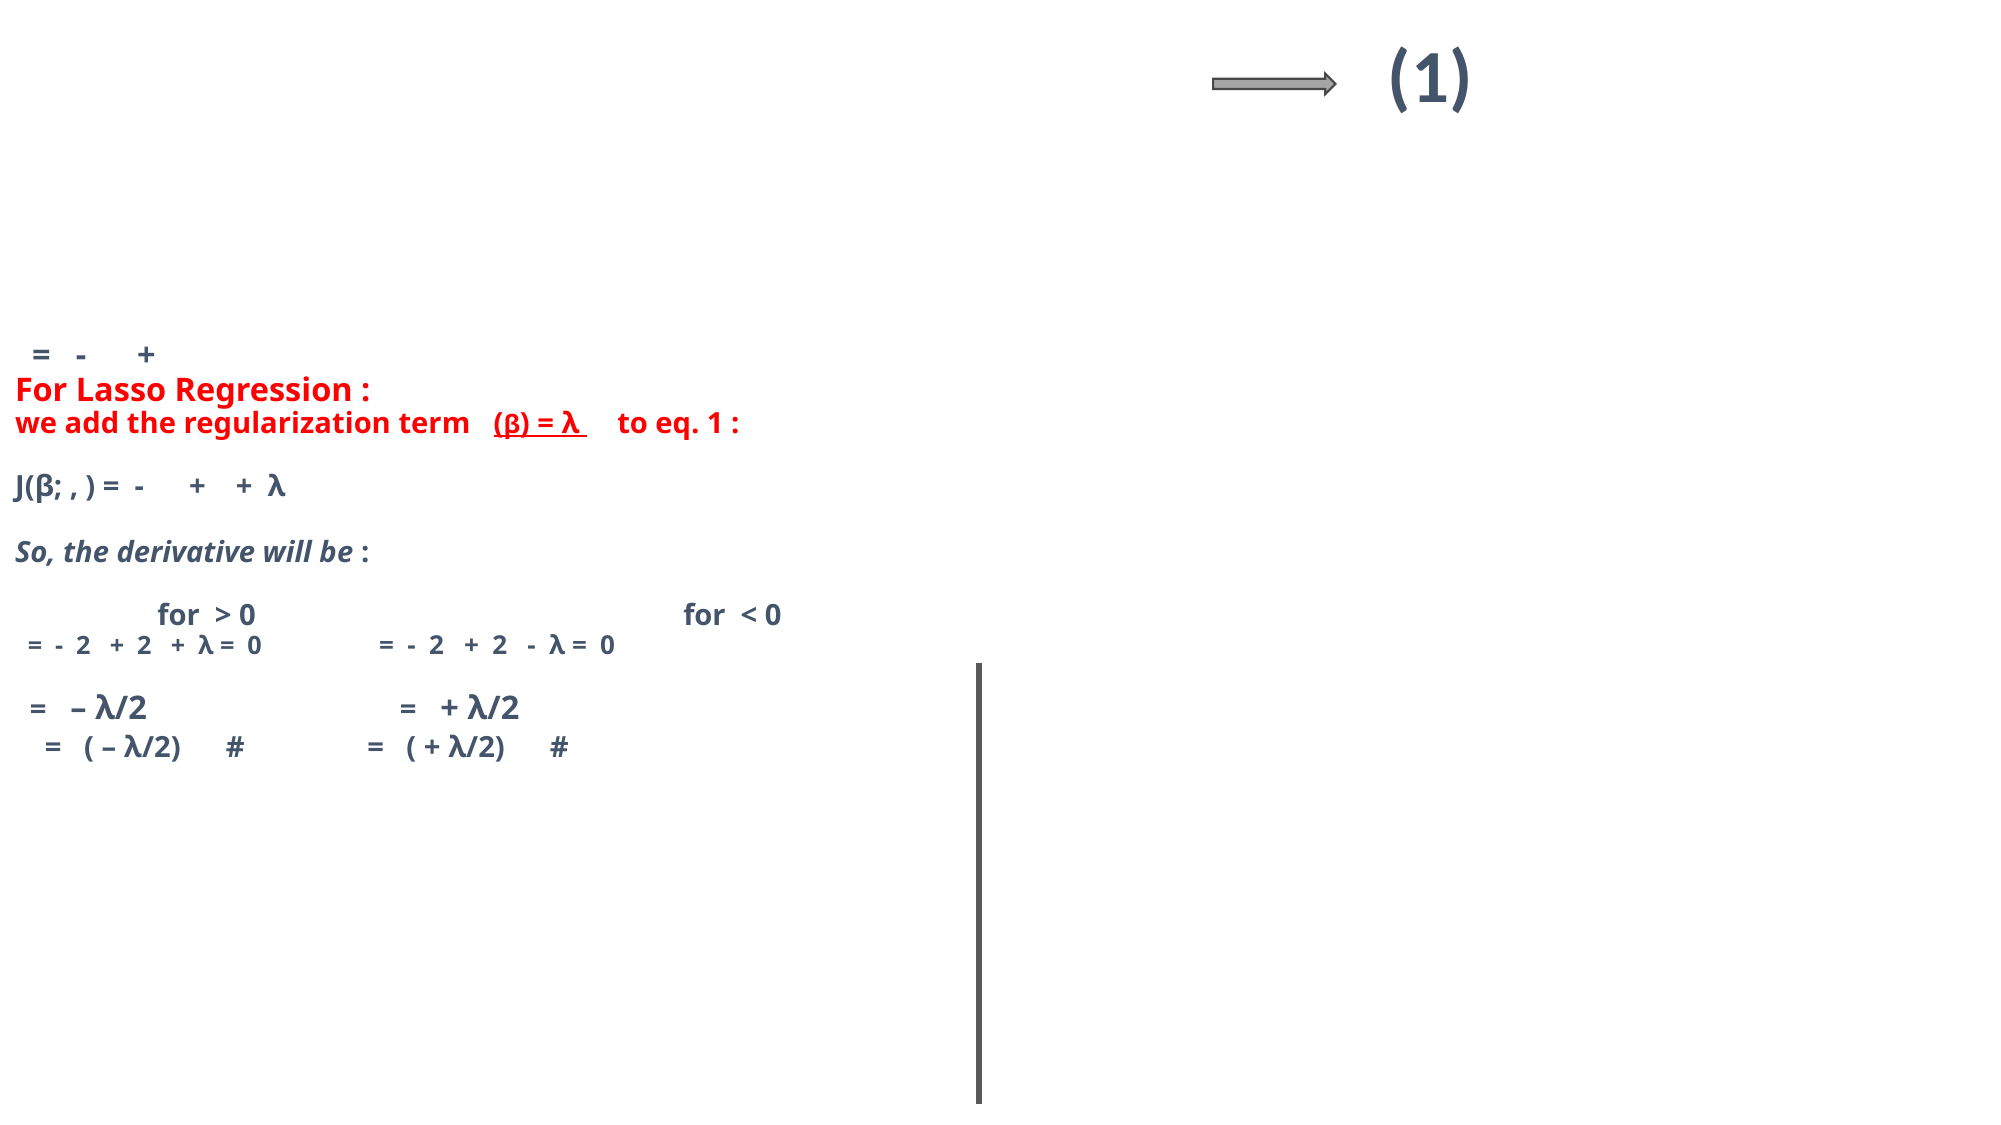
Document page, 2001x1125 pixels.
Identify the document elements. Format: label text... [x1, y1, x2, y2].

text_box (1) [1373, 20, 1489, 126]
text_box [1212, 71, 1337, 97]
